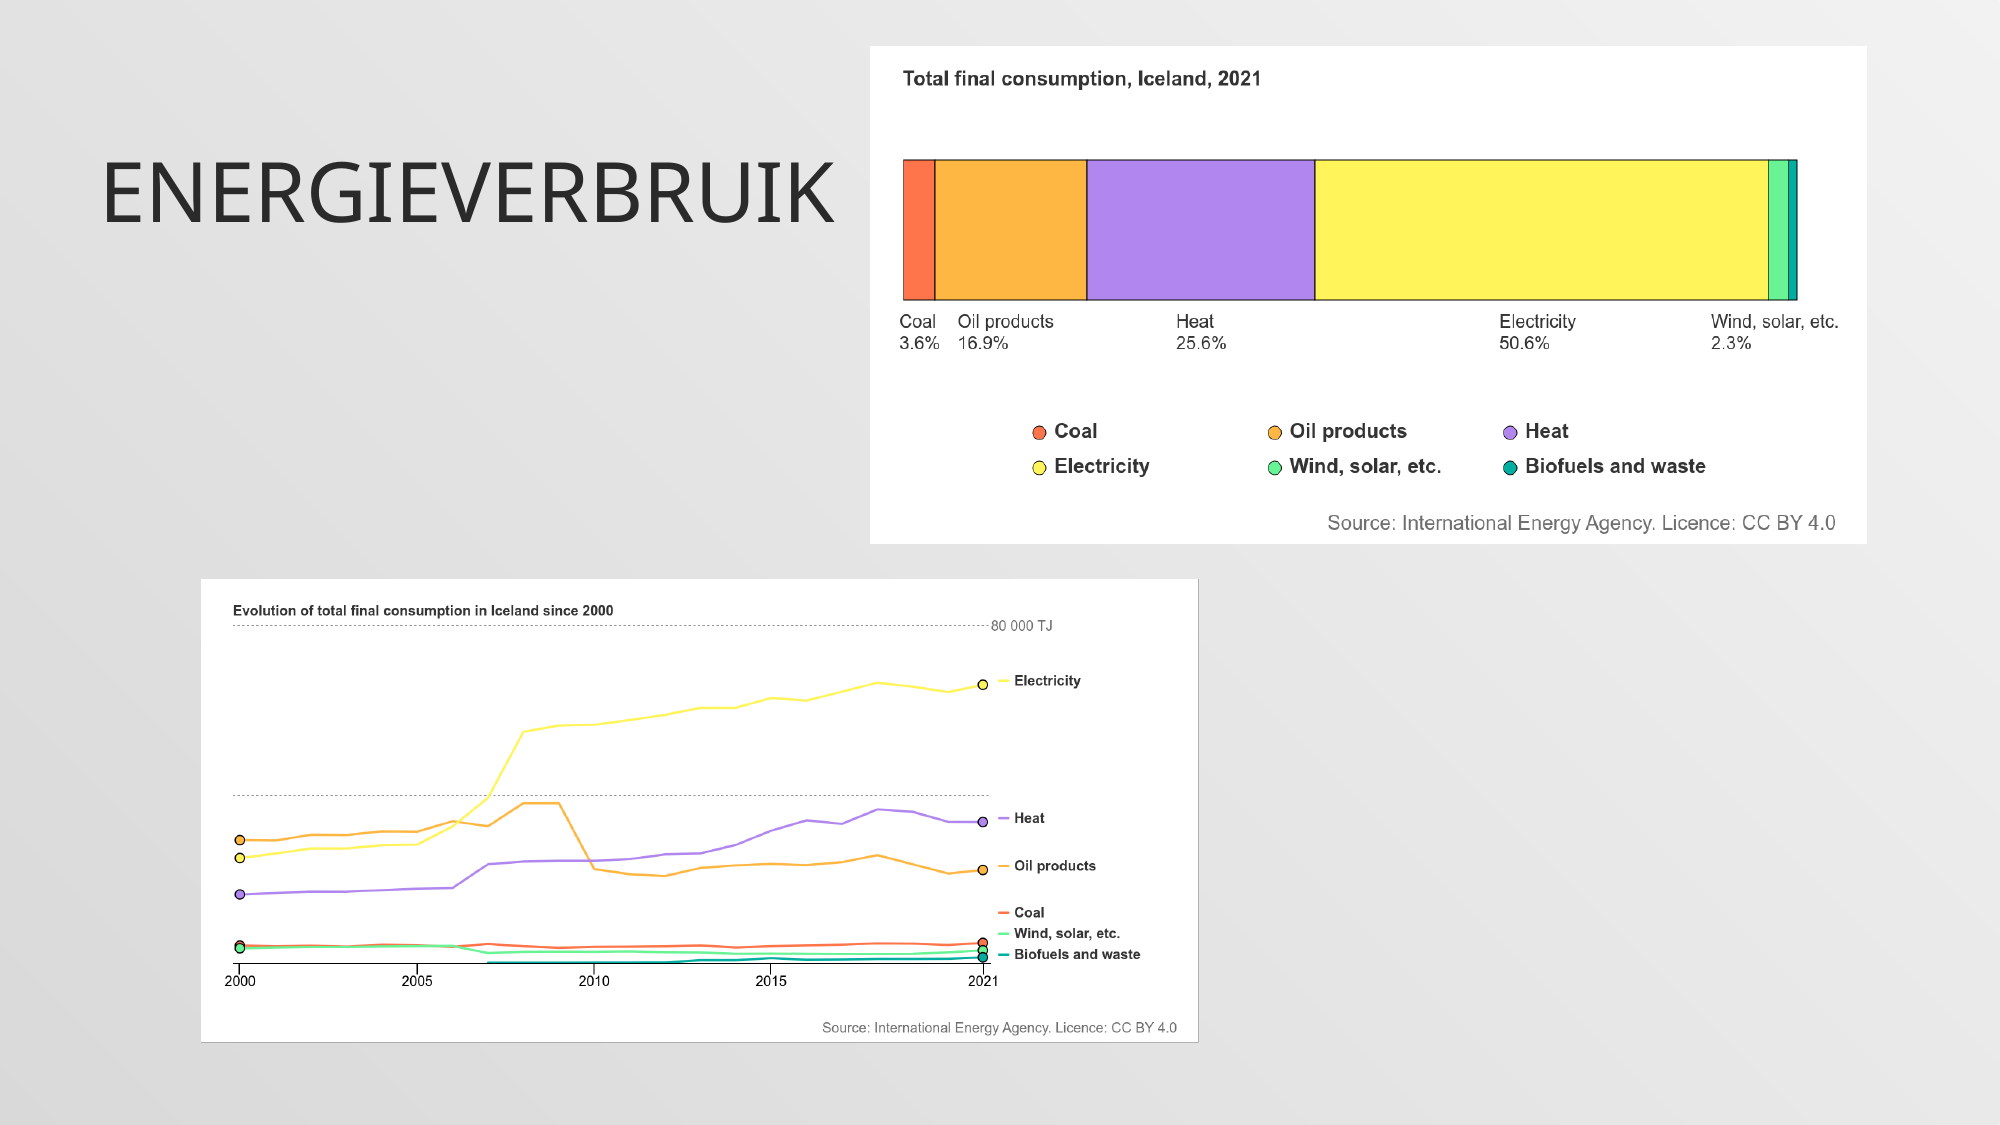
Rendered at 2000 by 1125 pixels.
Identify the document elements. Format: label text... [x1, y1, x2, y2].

title Energieverbruik [84, 31, 1685, 249]
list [200, 578, 1200, 1044]
picture [869, 45, 1869, 546]
